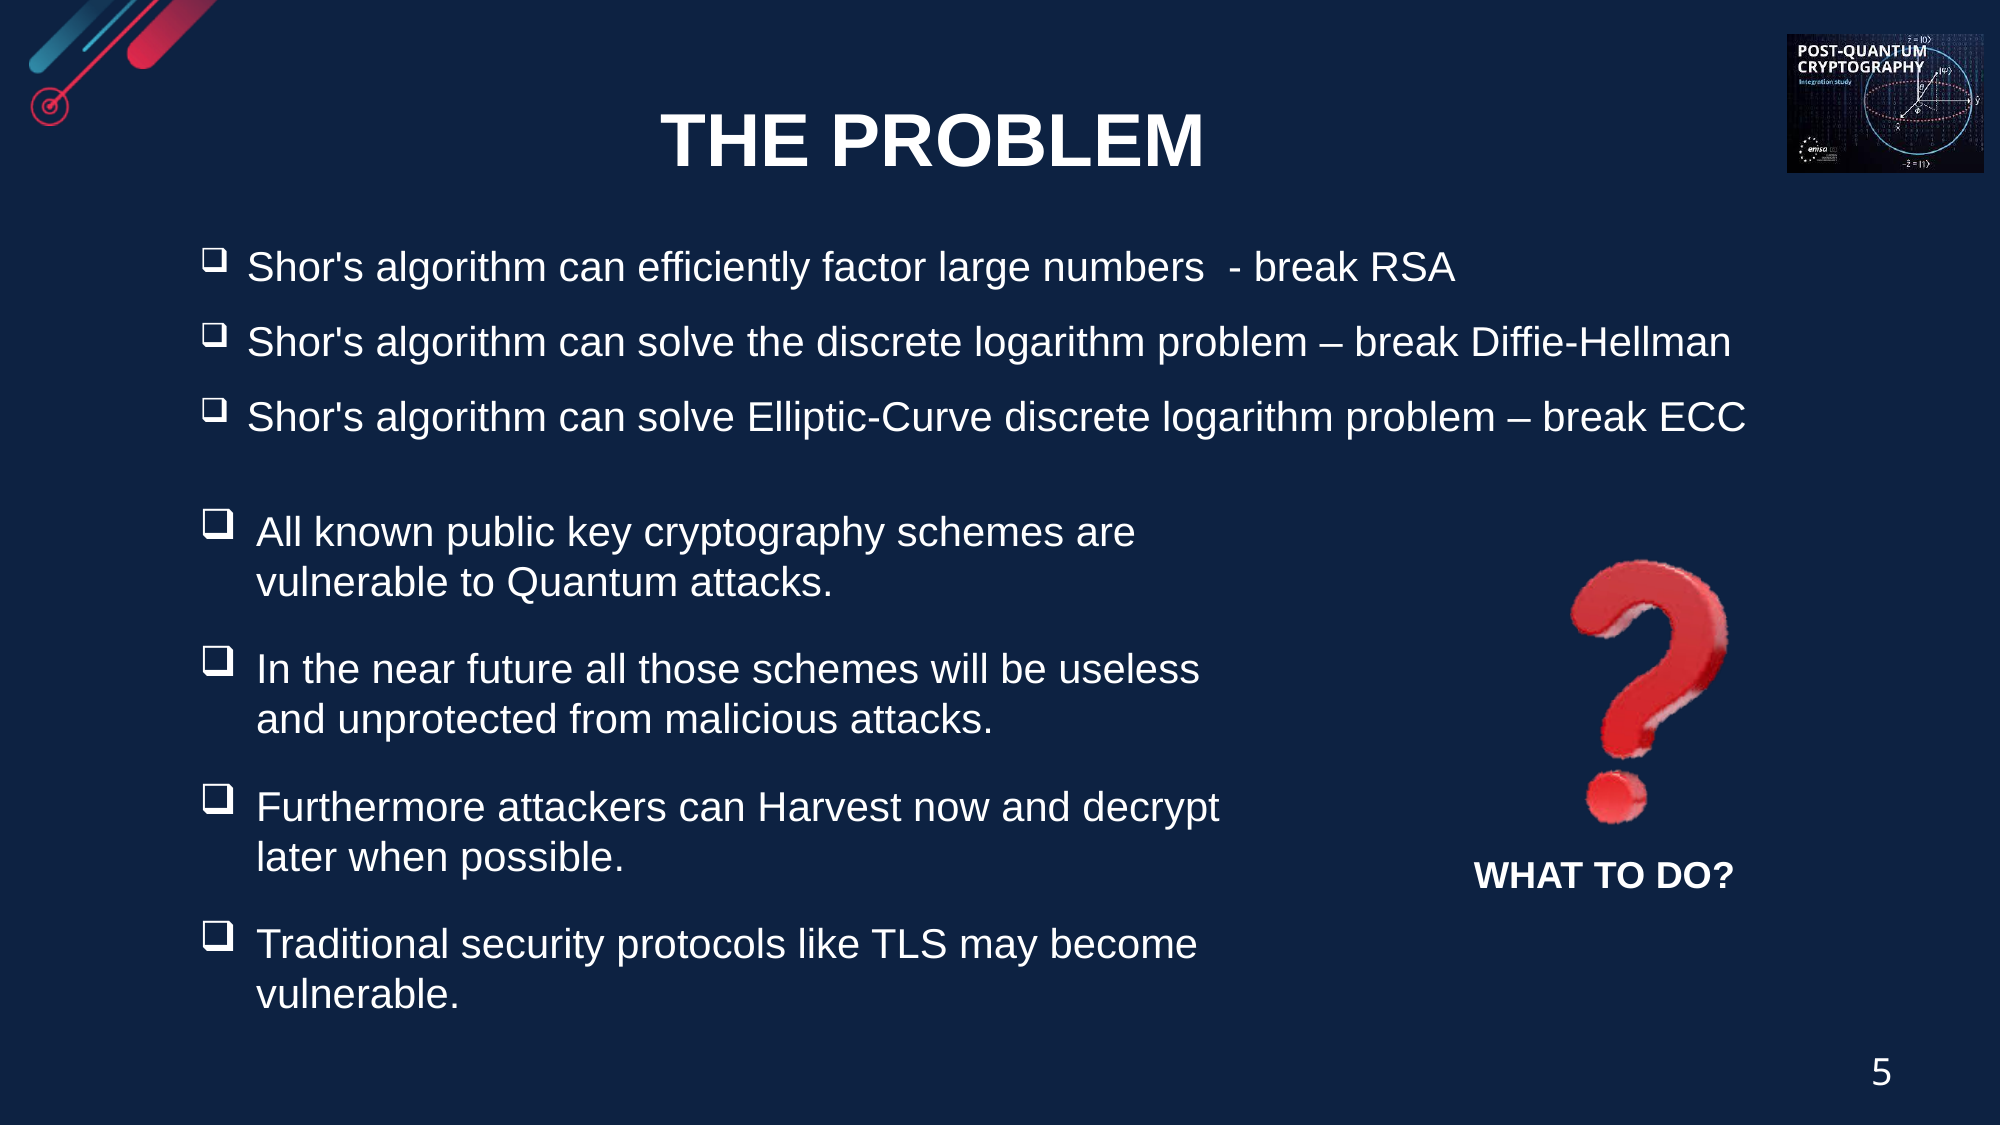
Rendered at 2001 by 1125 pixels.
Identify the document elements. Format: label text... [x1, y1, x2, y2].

picture [29, 0, 337, 126]
picture [1787, 34, 1984, 173]
text_box 5 [1856, 1040, 1916, 1101]
text_box WHAT TO DO? [1458, 843, 1773, 904]
list Shor's algorithm can efficiently factor large numbers - break RSA Shor's algorithm can solve the discrete logarithm problem – break Diffie-Hellman Shor's algorithm can solve Elliptic-Curve discrete logarithm problem – break ECC [184, 231, 1816, 885]
title The problem [645, 101, 1355, 231]
picture [1437, 497, 1844, 904]
text_box All known public key cryptography schemes are vulnerable to Quantum attacks. In the near future all those schemes will be useless and unprotected from malicious attacks. Furthermore attackers can Harvest now and decrypt later when possible. Traditional security protocols like TLS may become vulnerable. [184, 497, 1284, 1025]
